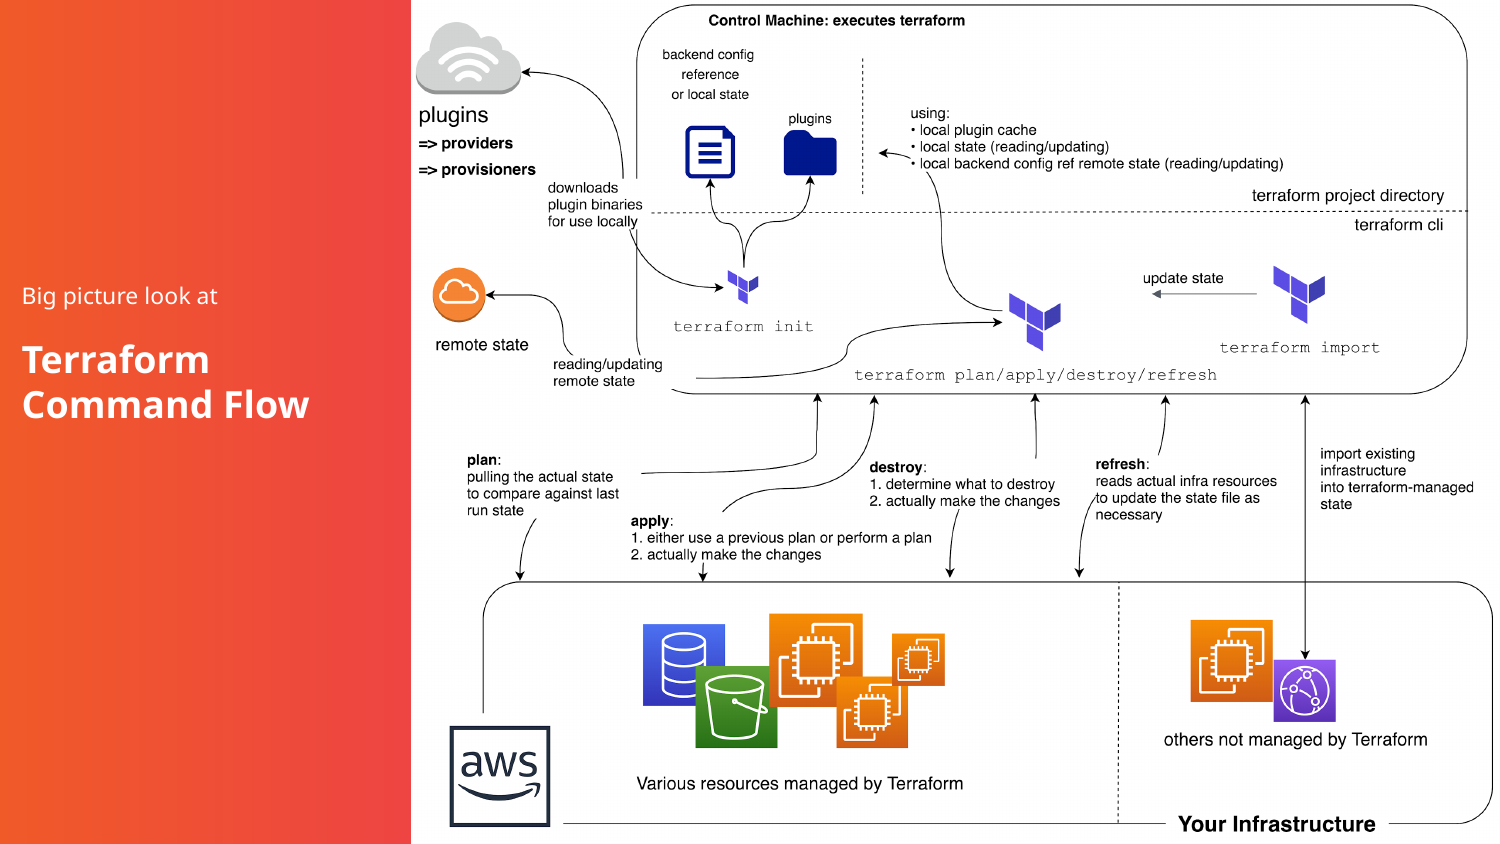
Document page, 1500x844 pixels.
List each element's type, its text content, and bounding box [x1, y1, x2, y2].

text_box Big picture look at Terraform Command Flow [0, 0, 379, 844]
picture [411, 0, 1500, 844]
